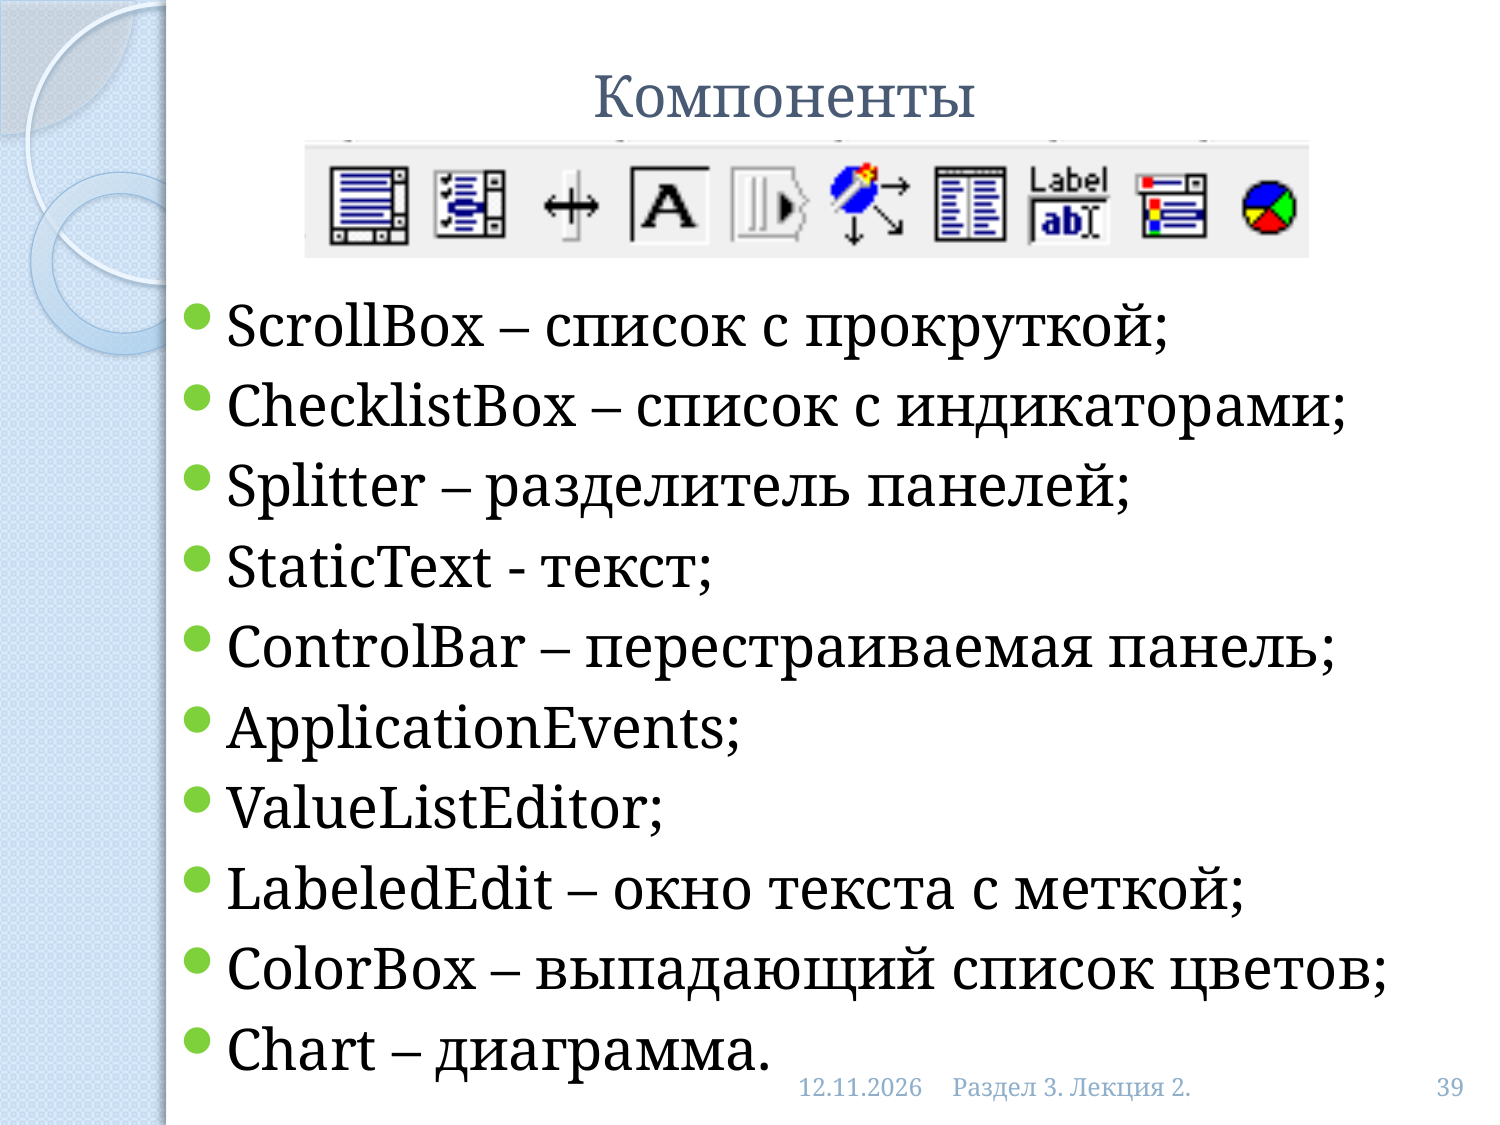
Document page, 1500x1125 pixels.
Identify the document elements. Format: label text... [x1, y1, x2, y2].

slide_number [587, 1034, 937, 1113]
slide_number 39 [1413, 1034, 1488, 1113]
footer Раздел 3. Лекция 2. [937, 1034, 1413, 1113]
list ScrollBox – список с прокруткой; ChecklistBox – список с индикаторами; Splitter – разделитель панелей; StaticText - текст; ControlBar – перестраиваемая панель; ApplicationEvents; ValueListEditor; LabeledEdit – окно текста с меткой; ColorBox – выпадающий список цветов; Chart – диаграмма. [151, 281, 1500, 1090]
title Компоненты [46, 23, 1500, 164]
picture [304, 140, 1310, 258]
